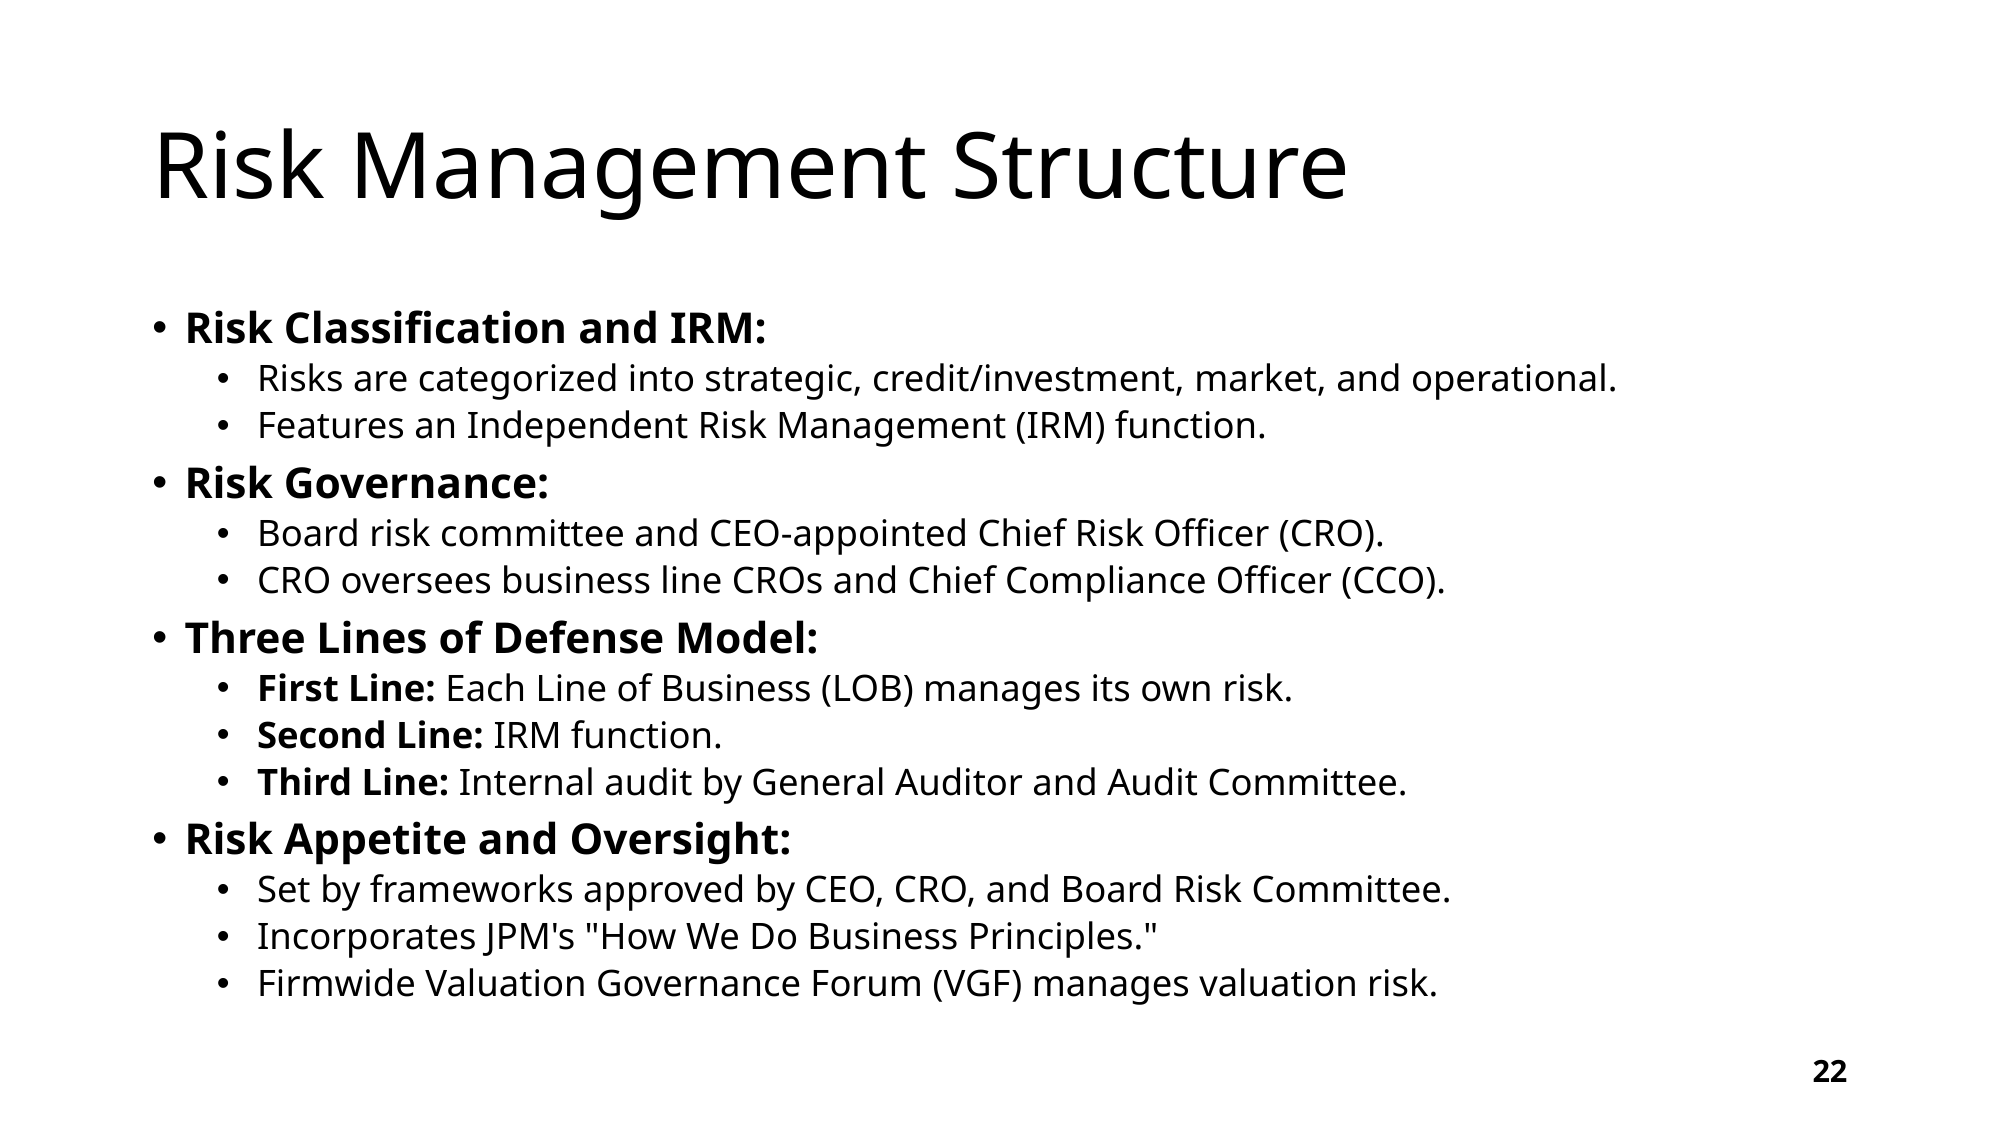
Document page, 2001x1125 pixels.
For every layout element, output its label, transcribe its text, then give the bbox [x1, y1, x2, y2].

slide_number 22 [1412, 1042, 1863, 1103]
title Risk Management Structure [137, 59, 1863, 278]
list Risk Classification and IRM: Risks are categorized into strategic, credit/investment, market, and operational. Features an Independent Risk Management (IRM) function. Risk Governance: Board risk committee and CEO-appointed Chief Risk Officer (CRO). CRO oversees business line CROs and Chief Compliance Officer (CCO). Three Lines of Defense Model: First Line: Each Line of Business (LOB) manages its own risk. Second Line: IRM function. Third Line: Internal audit by General Auditor and Audit Committee. Risk Appetite and Oversight: Set by frameworks approved by CEO, CRO, and Board Risk Committee. Incorporates JPM's "How We Do Business Principles." Firmwide Valuation Governance Forum (VGF) manages valuation risk. [137, 299, 1863, 1014]
